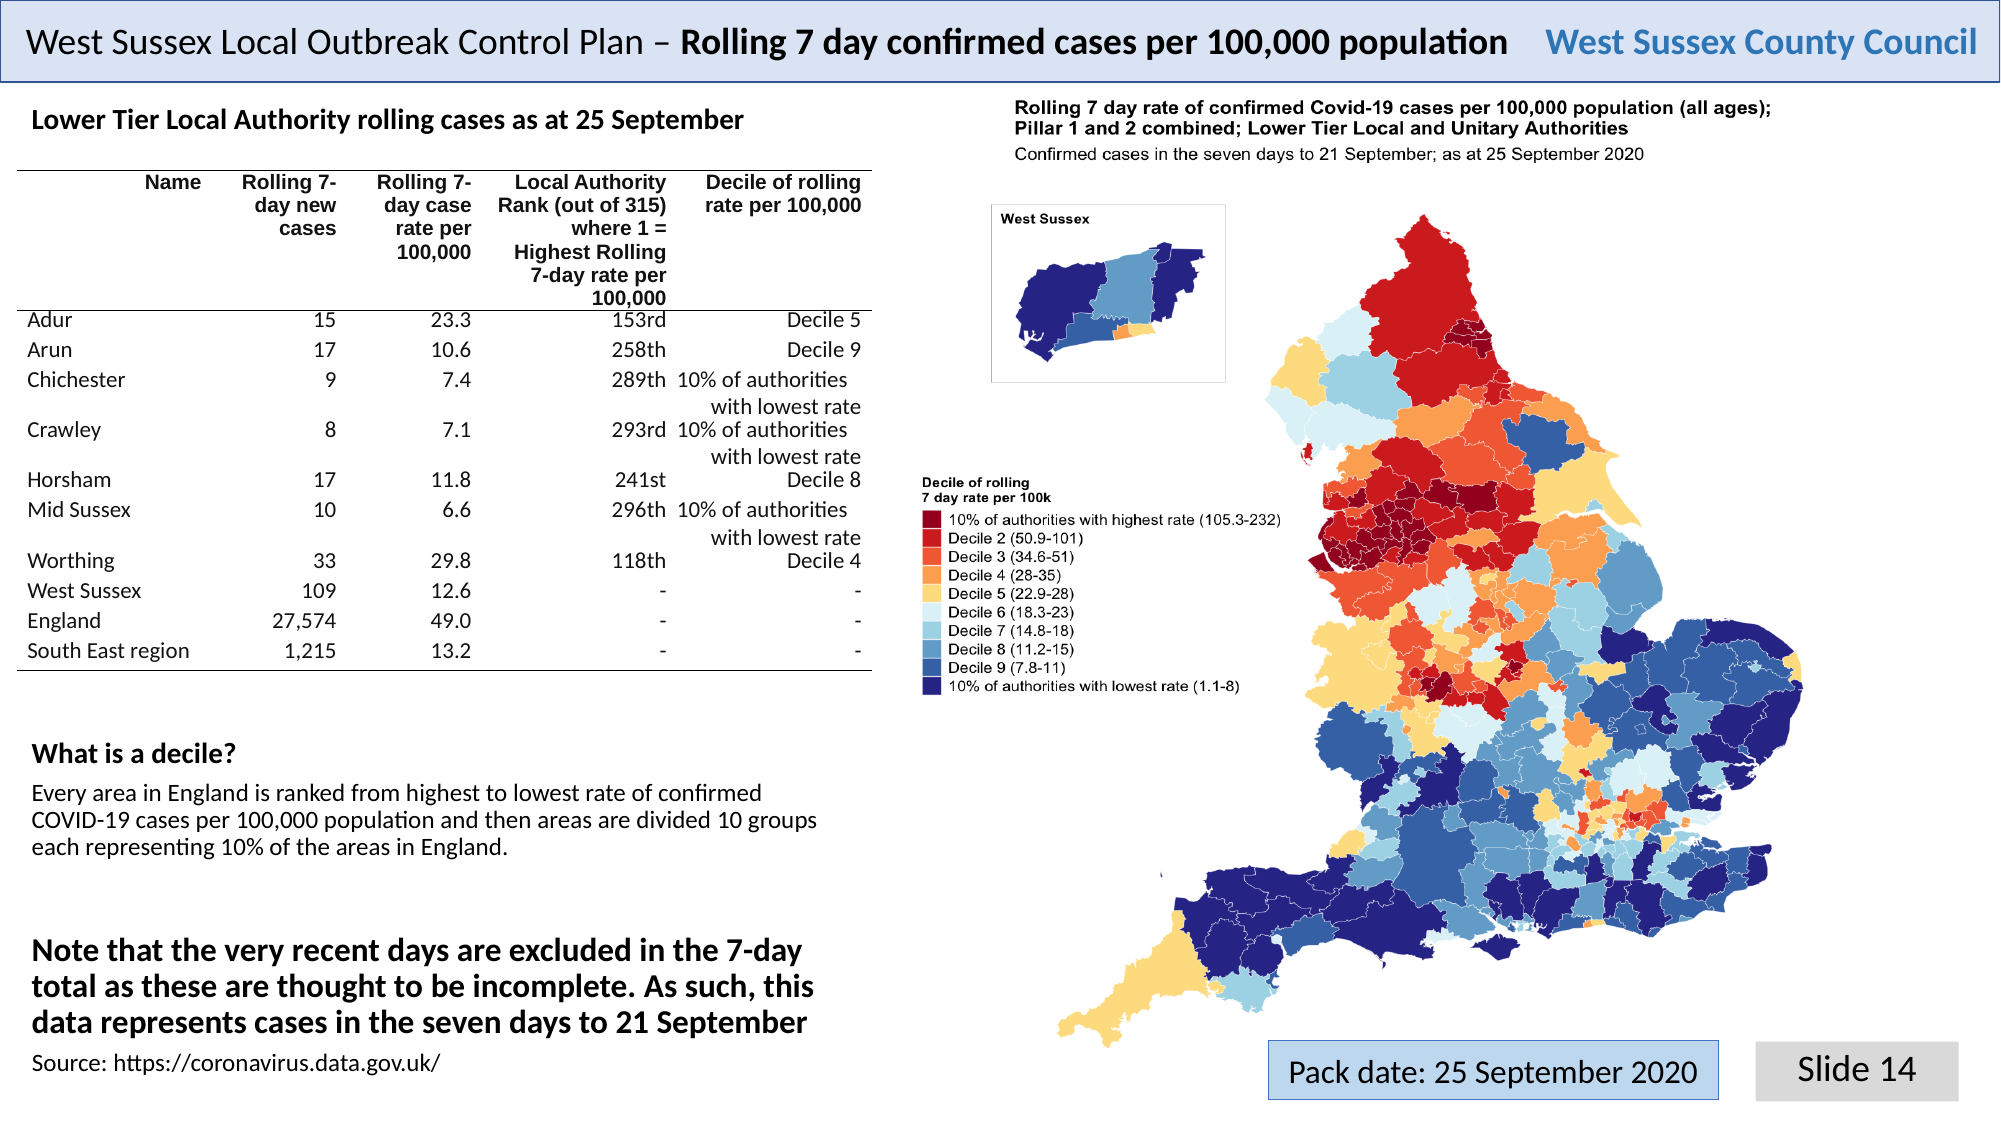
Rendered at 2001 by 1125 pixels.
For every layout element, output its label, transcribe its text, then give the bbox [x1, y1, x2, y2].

table_cell 296th [482, 501, 677, 551]
table_cell 118th [482, 551, 677, 581]
table_cell Crawley [17, 420, 212, 471]
table_cell 9 [212, 370, 347, 420]
table_cell 17 [212, 340, 347, 370]
table_cell 6.6 [347, 501, 482, 551]
table_cell 10.6 [347, 340, 482, 370]
table_cell 10% of authorities with lowest rate [677, 370, 872, 420]
table_cell - [677, 581, 872, 611]
table_cell Decile 4 [677, 551, 872, 581]
list Lower Tier Local Authority rolling cases as at 25 September [16, 97, 895, 173]
table_cell South East region [17, 641, 212, 670]
list Source: https://coronavirus.data.gov.uk/ [17, 1042, 660, 1103]
table_cell 1,215 [212, 641, 347, 670]
table_cell 29.8 [347, 551, 482, 581]
table_cell Worthing [17, 551, 212, 581]
table_cell 241st [482, 471, 677, 501]
table_cell 15 [212, 311, 347, 340]
table_cell England [17, 611, 212, 641]
table_cell - [482, 611, 677, 641]
table_cell Arun [17, 340, 212, 370]
table_cell 27,574 [212, 611, 347, 641]
table_cell 23.3 [347, 311, 482, 340]
table_cell Decile 9 [677, 340, 872, 370]
table_header Local Authority Rank (out of 315) where 1 = Highest Rolling 7-day rate per 100,000 [482, 171, 677, 310]
table_header Name [17, 171, 212, 310]
list Every area in England is ranked from highest to lowest rate of confirmed COVID-19 cases per 100,000 population and then areas are divided 10 groups each representing 10% of the areas in England. [16, 772, 853, 900]
table_cell 7.4 [347, 370, 482, 420]
table_cell - [677, 641, 872, 670]
table_cell - [677, 611, 872, 641]
table_cell Decile 5 [677, 311, 872, 340]
table_cell 17 [212, 471, 347, 501]
table_cell Chichester [17, 370, 212, 420]
table_cell 8 [212, 420, 347, 471]
table_cell 11.8 [347, 471, 482, 501]
table_cell 12.6 [347, 581, 482, 611]
table_cell 289th [482, 370, 677, 420]
table_cell 33 [212, 551, 347, 581]
table_cell - [482, 581, 677, 611]
table_header Decile of rolling rate per 100,000 [677, 171, 872, 310]
list What is a decile? [16, 731, 562, 772]
table_cell 10 [212, 501, 347, 551]
table_cell West Sussex [17, 581, 212, 611]
table_cell Horsham [17, 471, 212, 501]
table_cell 10% of authorities with lowest rate [677, 501, 872, 551]
table_cell 109 [212, 581, 347, 611]
table_cell 10% of authorities with lowest rate [677, 420, 872, 471]
table_cell 7.1 [347, 420, 482, 471]
table_cell 49.0 [347, 611, 482, 641]
table_cell 153rd [482, 311, 677, 340]
table_cell Decile 8 [677, 471, 872, 501]
table_cell 13.2 [347, 641, 482, 670]
table_cell 293rd [482, 420, 677, 471]
picture [895, 91, 1959, 1104]
list Note that the very recent days are excluded in the 7-day total as these are thought to be incomplete. As such, this data represents cases in the seven days to 21 September [16, 925, 853, 1006]
table_cell Mid Sussex [17, 501, 212, 551]
table_header Rolling 7-day new cases [212, 171, 347, 310]
table_cell 258th [482, 340, 677, 370]
table_cell Adur [17, 311, 212, 340]
table_cell - [482, 641, 677, 670]
table_header Rolling 7-day case rate per 100,000 [347, 171, 482, 310]
